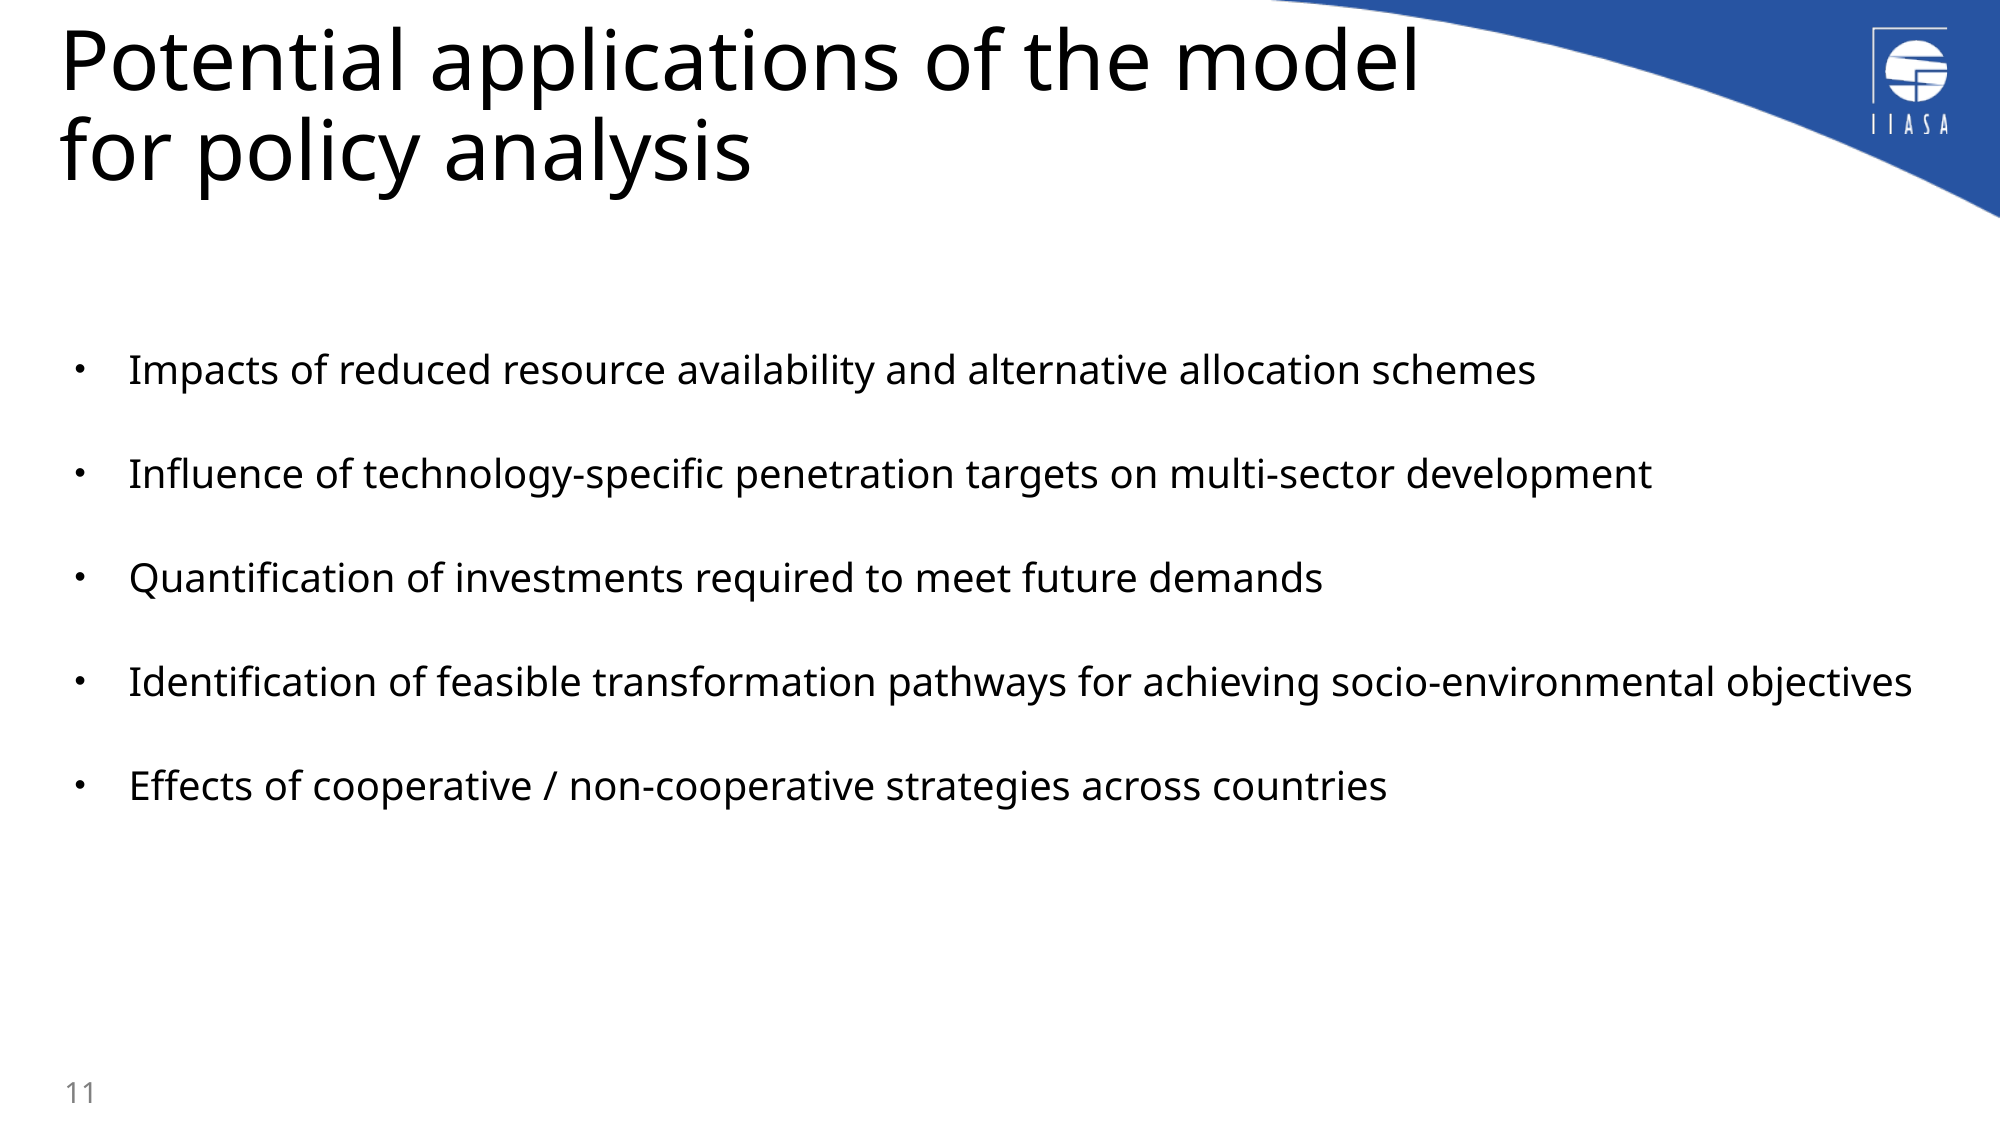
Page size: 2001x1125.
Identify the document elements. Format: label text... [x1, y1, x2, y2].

list Impacts of reduced resource availability and alternative allocation schemes Influence of technology-specific penetration targets on multi-sector development Quantification of investments required to meet future demands Identification of feasible transformation pathways for achieving socio-environmental objectives Effects of cooperative / non-cooperative strategies across countries [59, 288, 1946, 906]
picture [1251, 0, 2000, 1125]
title Potential applications of the model for policy analysis [59, 58, 1522, 159]
slide_number 11 [58, 1075, 191, 1114]
